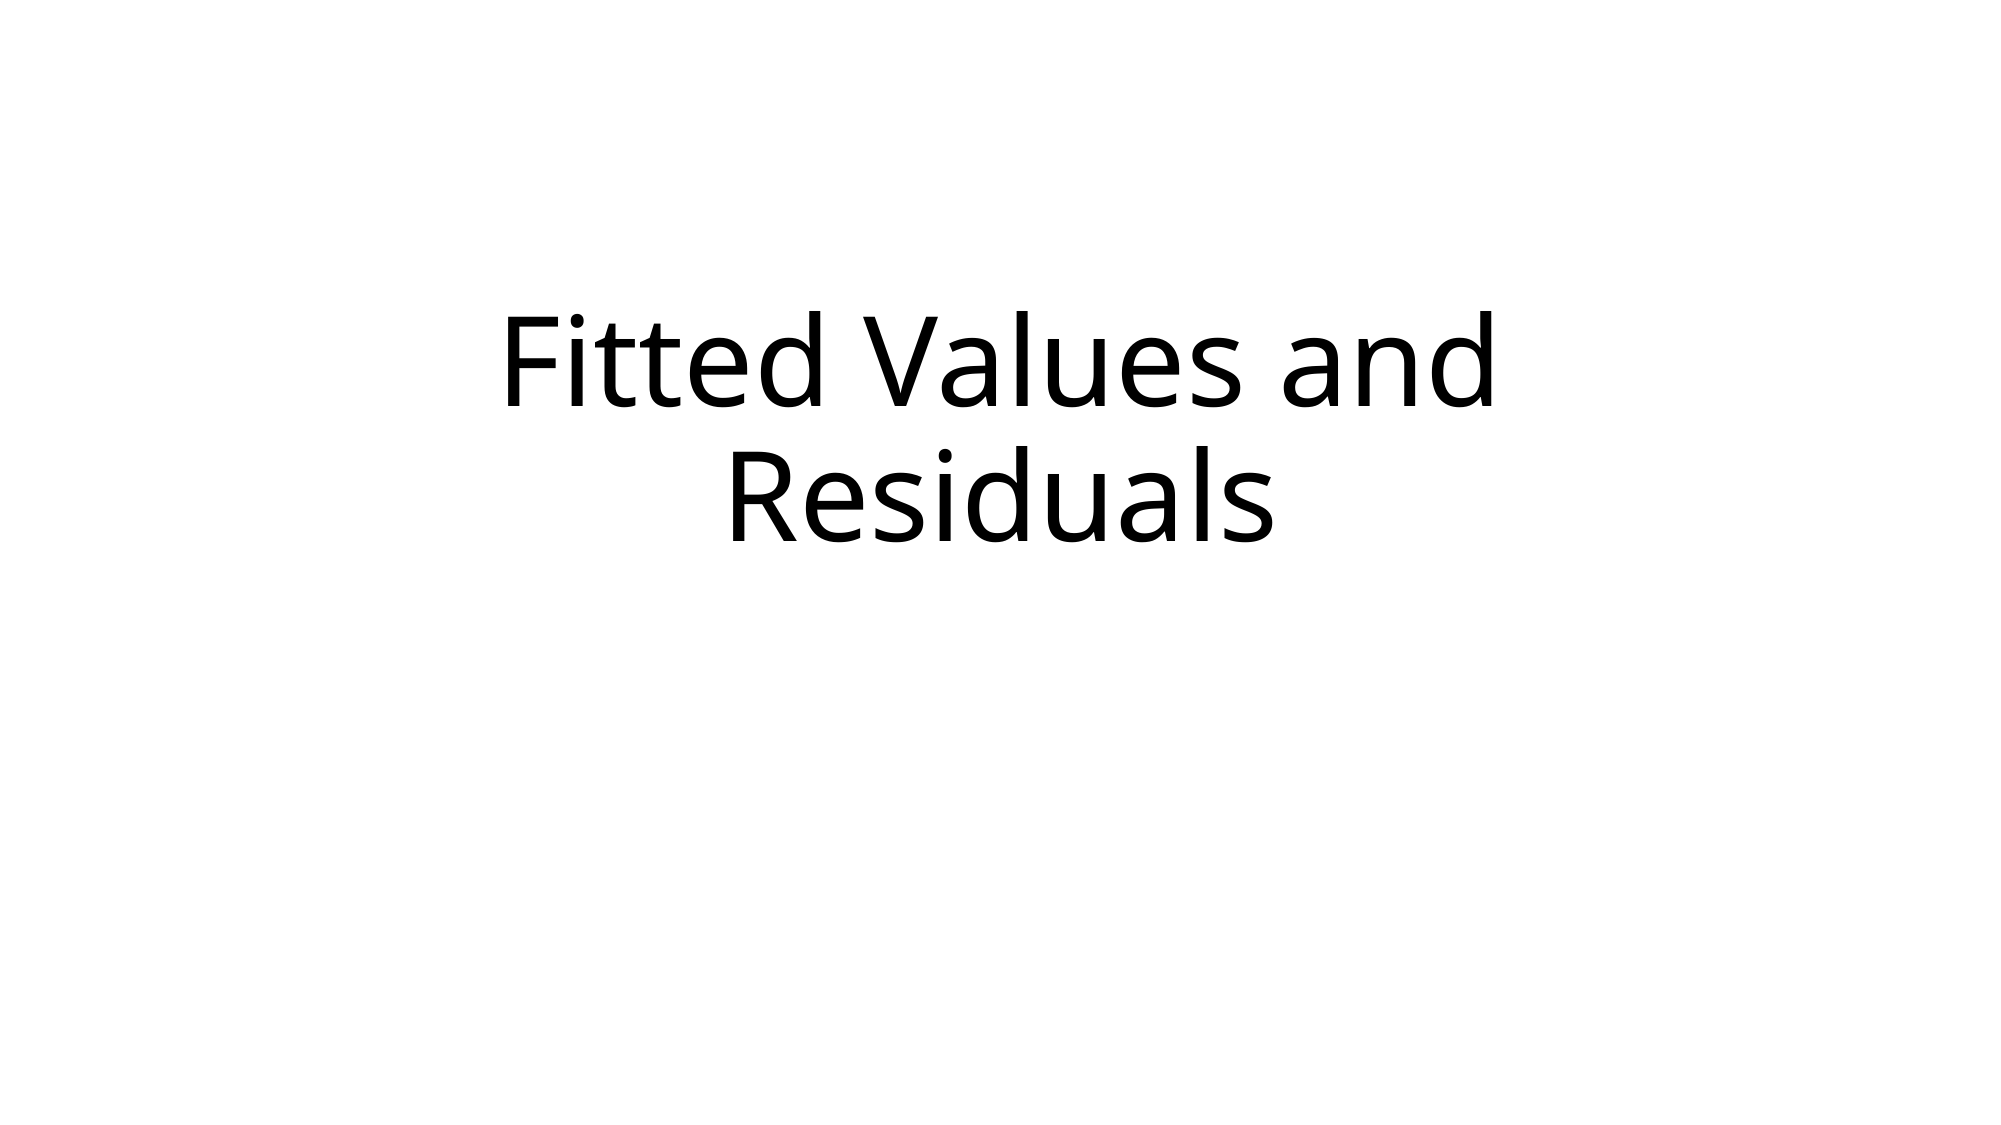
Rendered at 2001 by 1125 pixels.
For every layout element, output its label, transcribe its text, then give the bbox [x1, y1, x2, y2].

title Fitted Values and Residuals [249, 184, 1750, 576]
